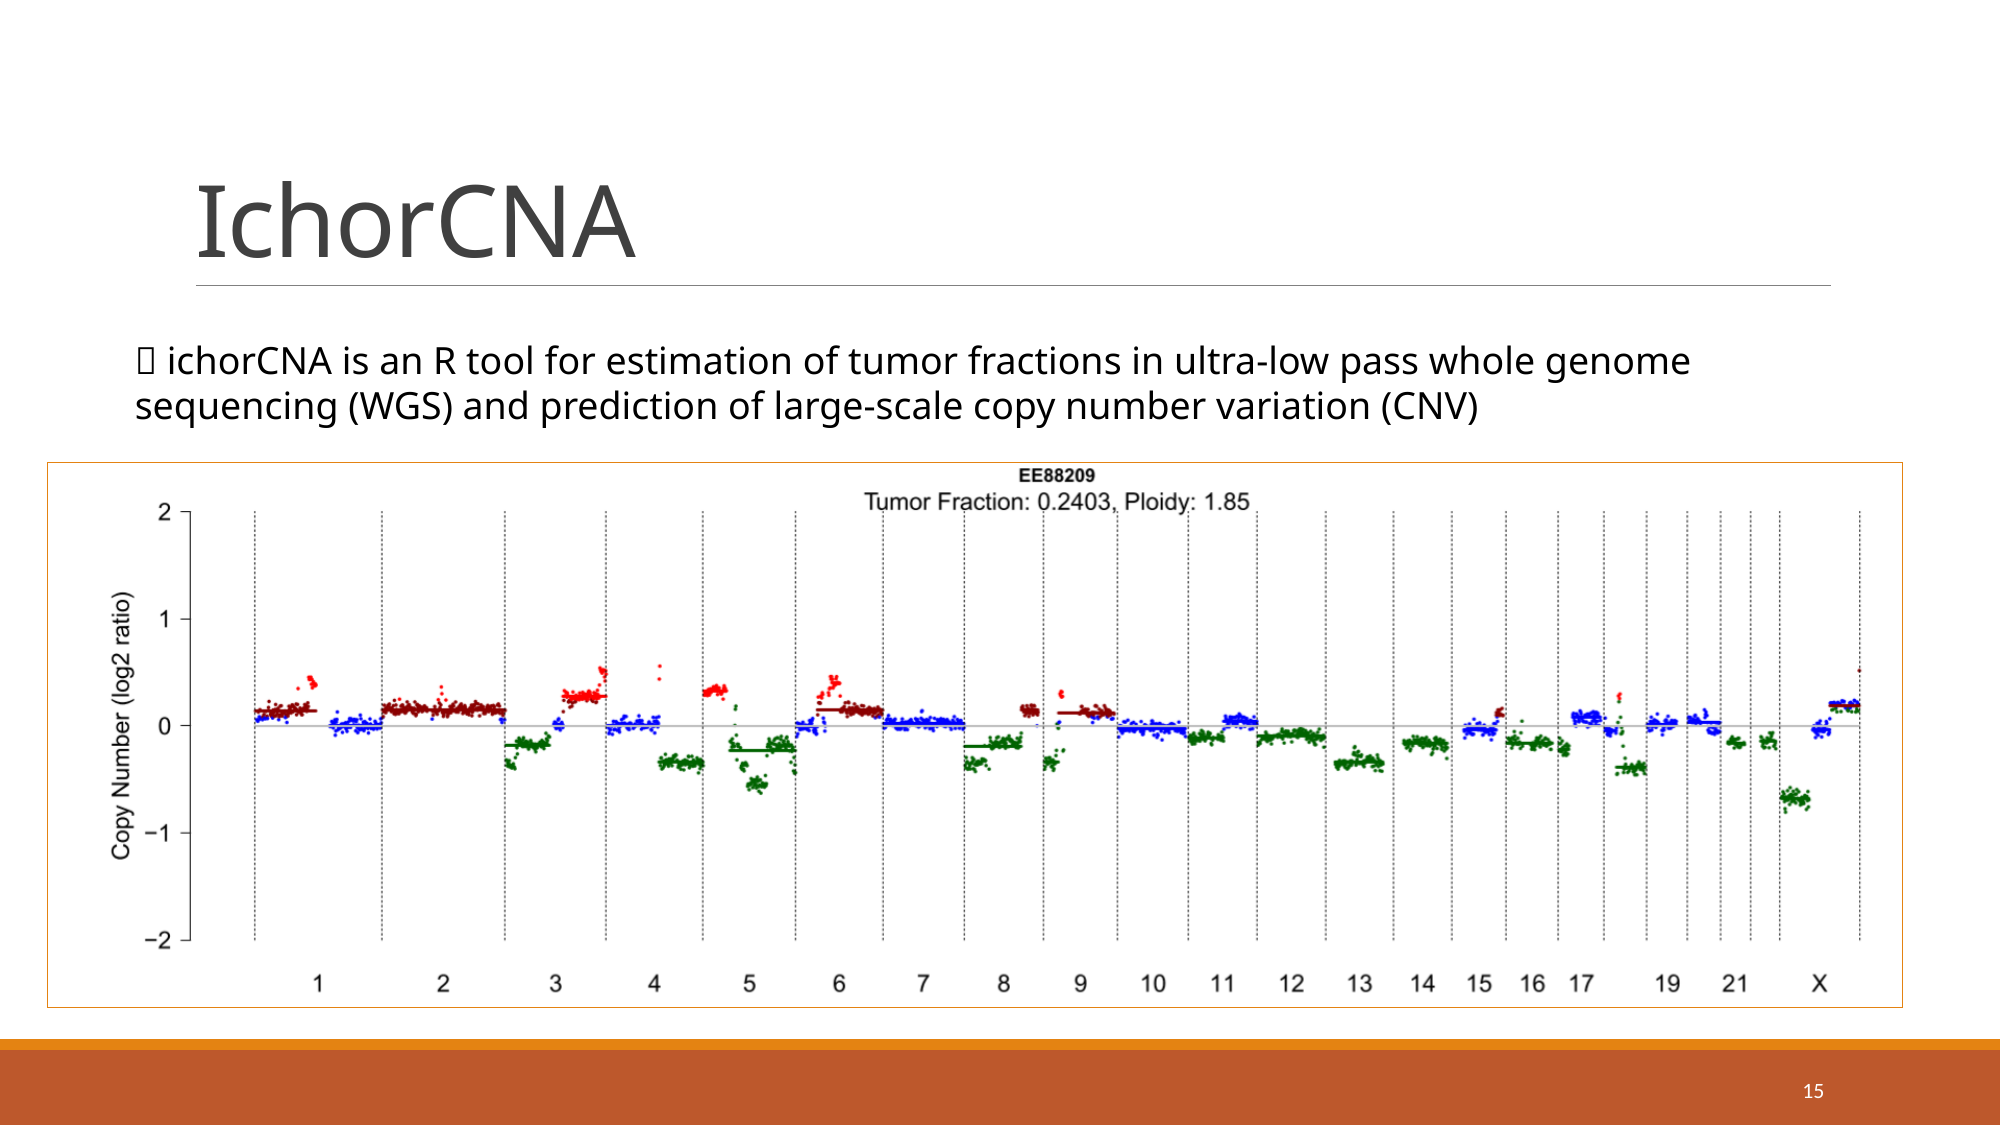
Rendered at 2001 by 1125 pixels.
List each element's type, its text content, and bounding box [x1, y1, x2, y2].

text_box  ichorCNA is an R tool for estimation of tumor fractions in ultra-low pass whole genome sequencing (WGS) and prediction of large-scale copy number variation (CNV) [119, 329, 1830, 435]
slide_number 15 [1624, 1059, 1840, 1120]
title IchorCNA [180, 47, 1830, 285]
picture [46, 462, 1904, 1009]
